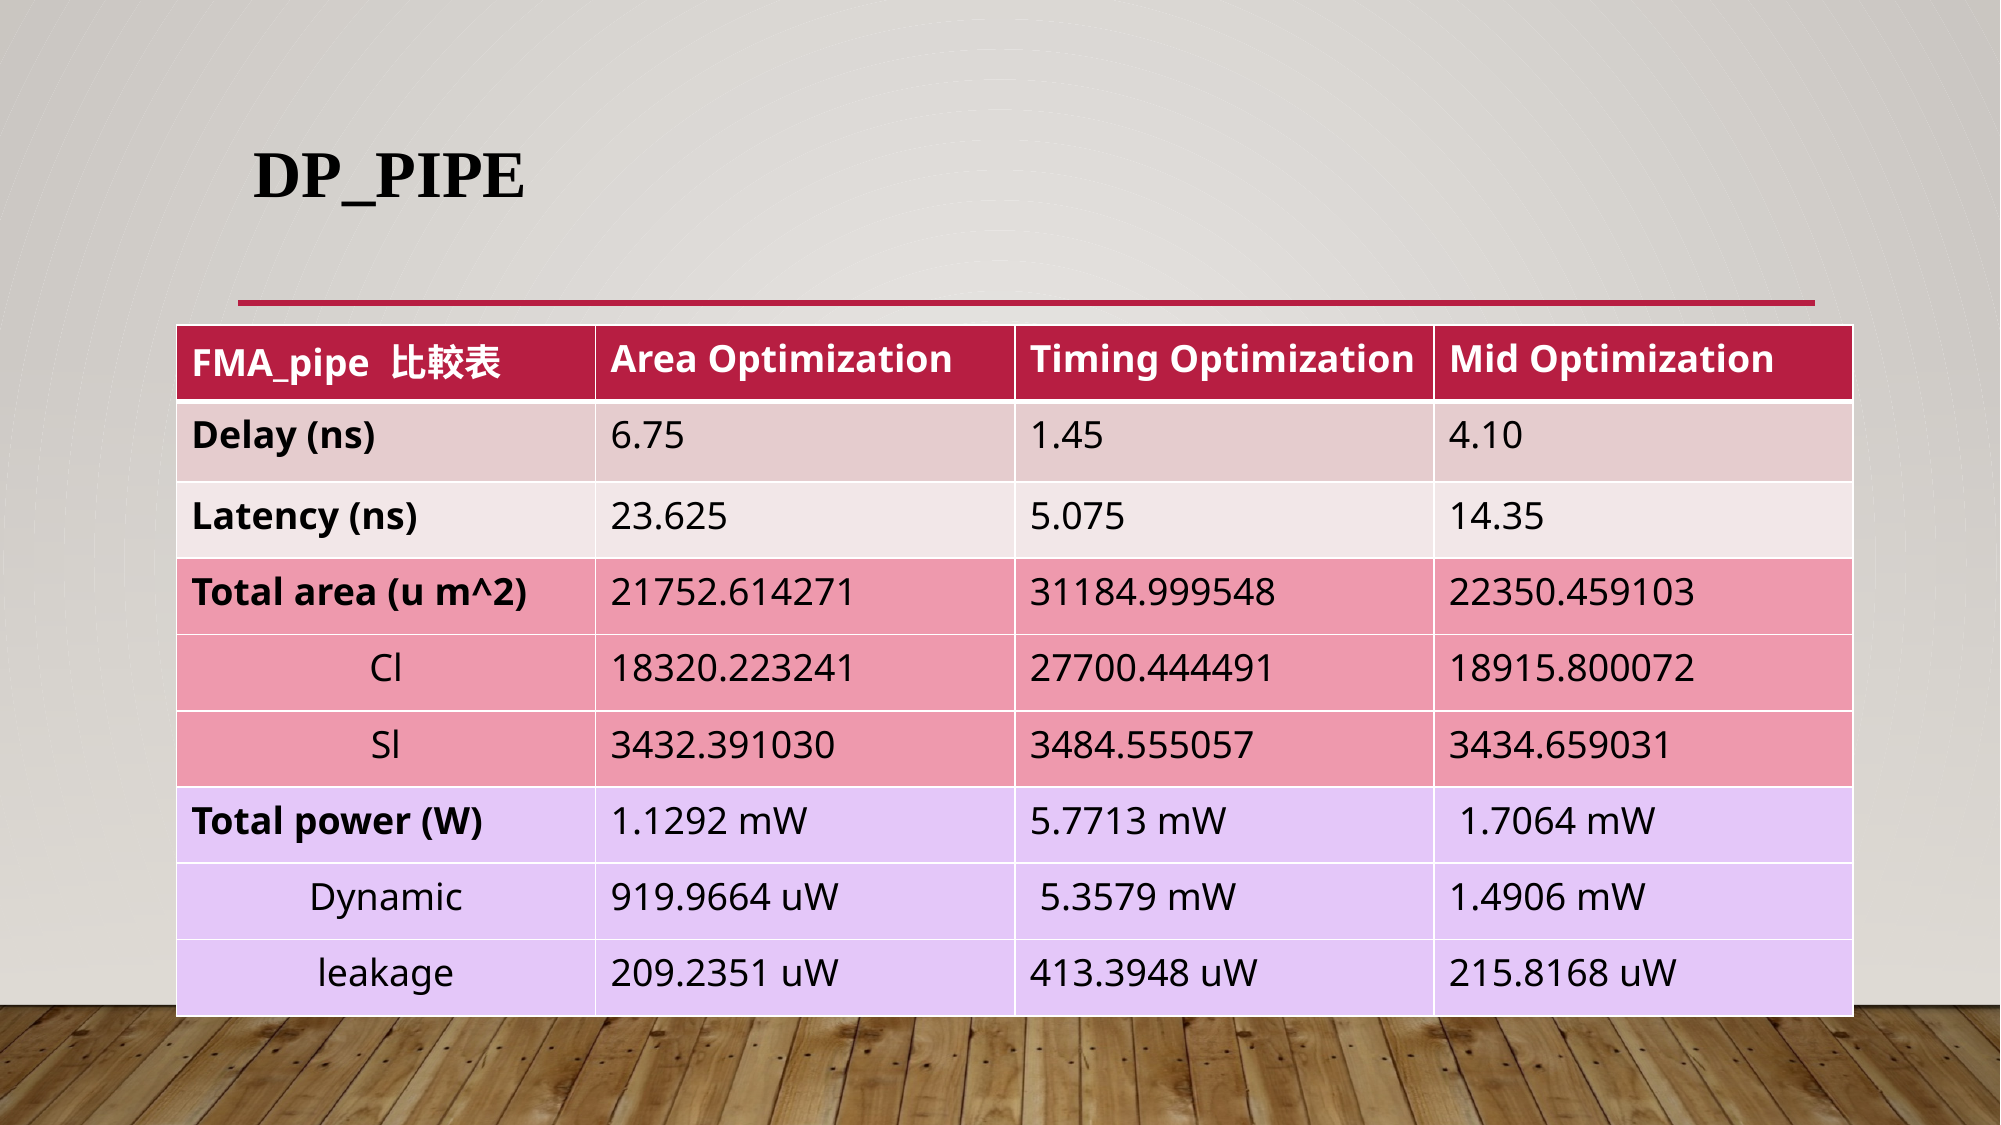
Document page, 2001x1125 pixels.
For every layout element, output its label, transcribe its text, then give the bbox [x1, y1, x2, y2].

table_cell 209.2351 uW [596, 940, 1014, 1015]
table_cell Latency (ns) [177, 483, 595, 557]
table_cell 413.3948 uW [1016, 940, 1433, 1015]
table_cell 1.7064 mW [1435, 788, 1852, 862]
table_header FMA_pipe 比較表 [177, 326, 595, 399]
table_cell 1.1292 mW [596, 788, 1014, 862]
table_cell 5.075 [1016, 483, 1433, 557]
table_cell Cl [177, 635, 595, 710]
table_cell 215.8168 uW [1435, 940, 1852, 1015]
table_cell 14.35 [1435, 483, 1852, 557]
table_header Mid Optimization [1435, 326, 1852, 399]
table_cell 27700.444491 [1016, 635, 1433, 710]
table_cell 31184.999548 [1016, 559, 1433, 634]
table_cell Dynamic [177, 864, 595, 939]
table_header Area Optimization [596, 326, 1014, 399]
table_cell 21752.614271 [596, 559, 1014, 634]
table_cell 23.625 [596, 483, 1014, 557]
picture [0, 1005, 2000, 1125]
table_cell Delay (ns) [177, 404, 595, 481]
table_cell Total power (W) [177, 788, 595, 862]
table_cell Total area (u m^2) [177, 559, 595, 634]
table_cell Sl [177, 712, 595, 786]
table_cell leakage [177, 940, 595, 1015]
title DP_pipe [238, 131, 1814, 305]
table_cell 6.75 [596, 404, 1014, 481]
table_cell 18915.800072 [1435, 635, 1852, 710]
table_cell 18320.223241 [596, 635, 1014, 710]
table_cell 3434.659031 [1435, 712, 1852, 786]
table_header Timing Optimization [1016, 326, 1433, 399]
table_cell 3484.555057 [1016, 712, 1433, 786]
table_cell 1.4906 mW [1435, 864, 1852, 939]
table_cell 4.10 [1435, 404, 1852, 481]
table_cell 22350.459103 [1435, 559, 1852, 634]
table_cell 919.9664 uW [596, 864, 1014, 939]
table_cell 5.3579 mW [1016, 864, 1433, 939]
table_cell 5.7713 mW [1016, 788, 1433, 862]
table_cell 1.45 [1016, 404, 1433, 481]
table_cell 3432.391030 [596, 712, 1014, 786]
